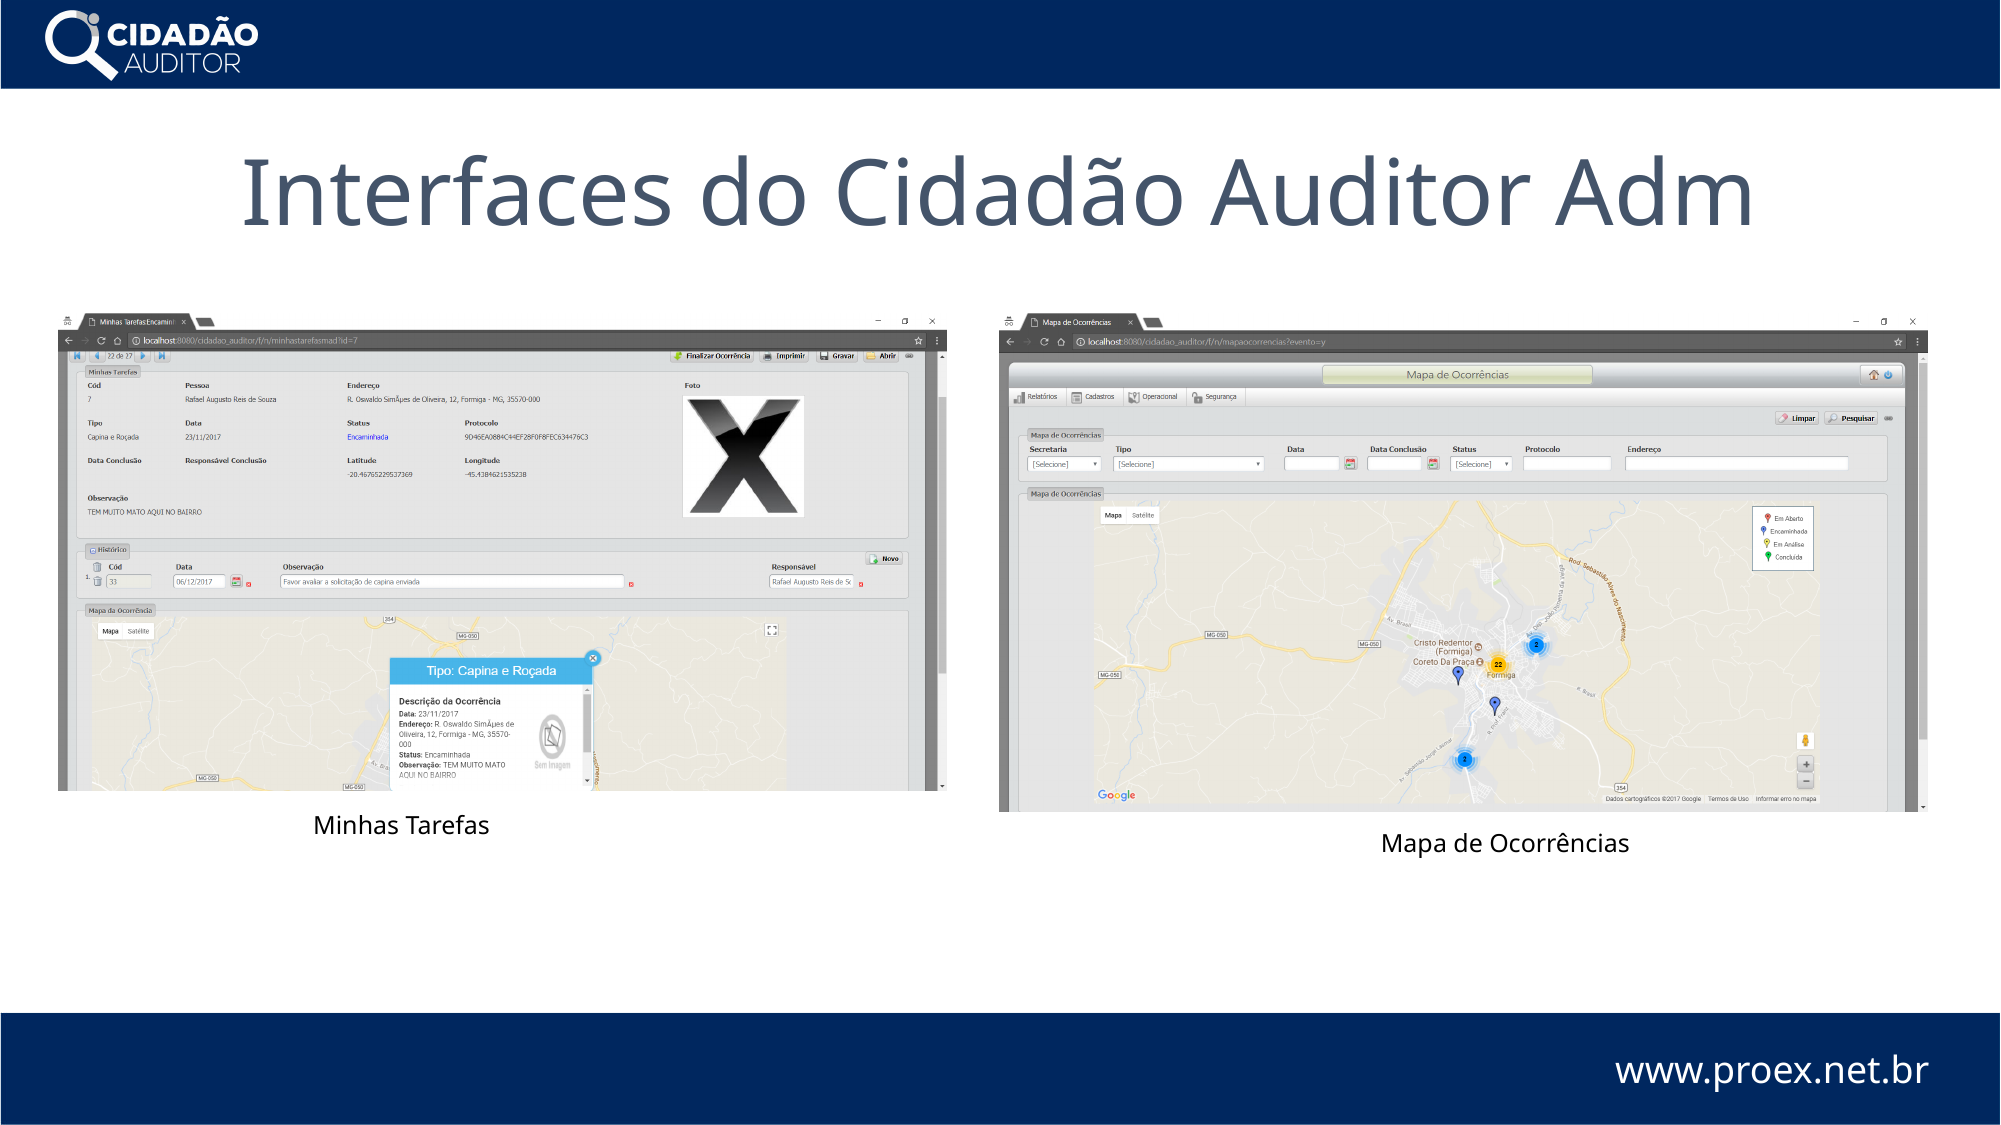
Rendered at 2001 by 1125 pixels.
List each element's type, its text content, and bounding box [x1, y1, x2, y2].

picture [0, 1012, 2000, 1125]
text_box Minhas Tarefas [298, 802, 536, 848]
title Interfaces do Cidadão Auditor Adm [137, 114, 1863, 278]
text_box Mapa de Ocorrências [1366, 820, 1717, 865]
picture [0, 0, 2000, 89]
picture [999, 313, 1928, 812]
picture [58, 313, 947, 791]
